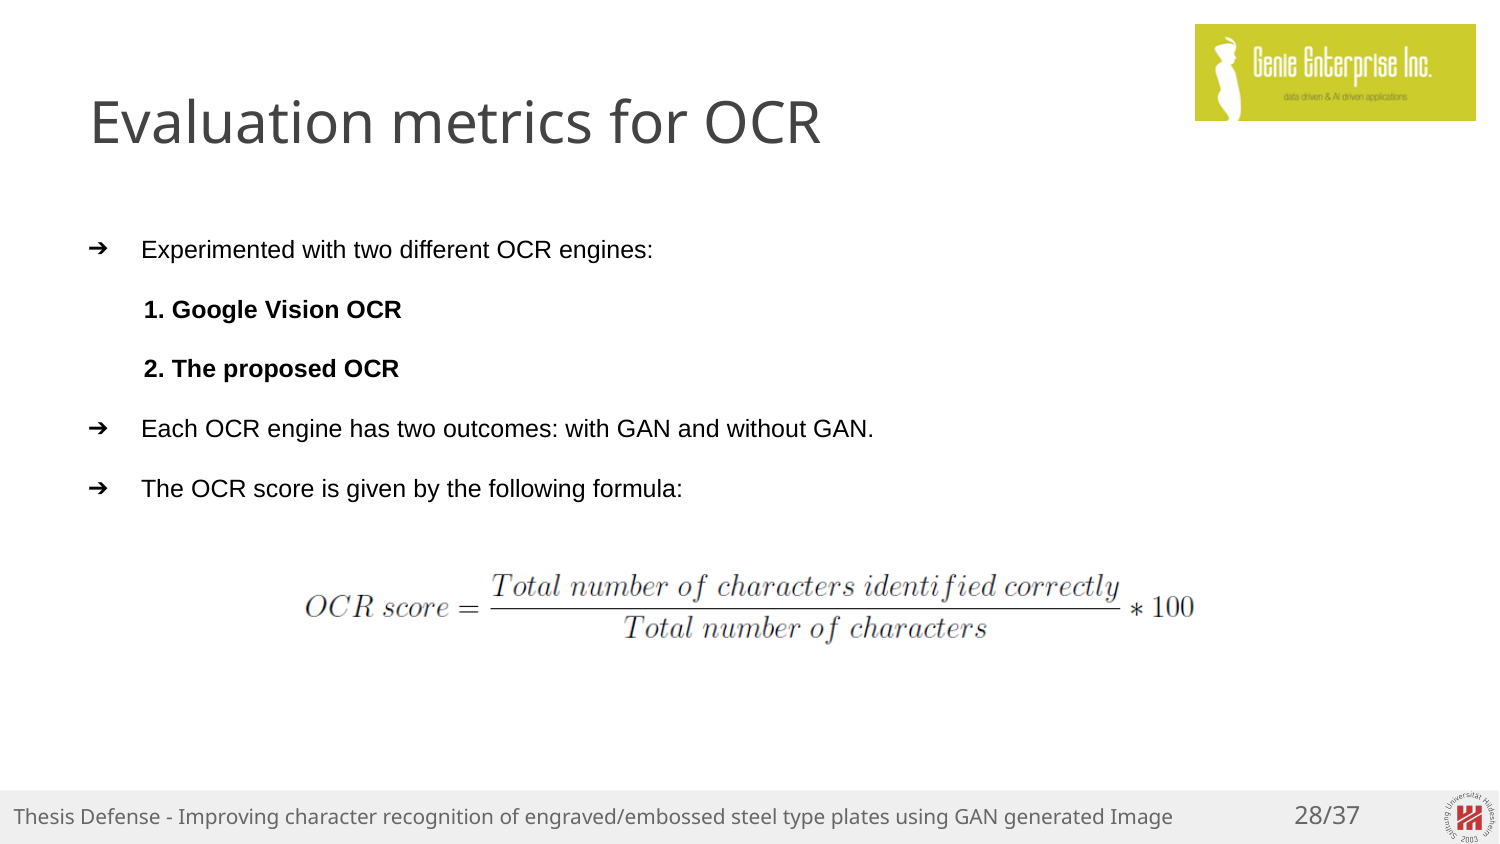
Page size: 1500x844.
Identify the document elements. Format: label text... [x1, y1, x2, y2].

picture [1443, 790, 1498, 844]
list Experimented with two different OCR engines: 1. Google Vision OCR 2. The proposed OCR Each OCR engine has two outcomes: with GAN and without GAN. The OCR score is given by the following formula: [51, 188, 1449, 749]
picture [295, 552, 1205, 672]
picture [1195, 23, 1477, 121]
text_box Thesis Defense - Improving character recognition of engraved/embossed steel type plates using GAN generated Image 28/37 [0, 790, 1442, 844]
text_box Evaluation metrics for OCR [51, 70, 1449, 164]
